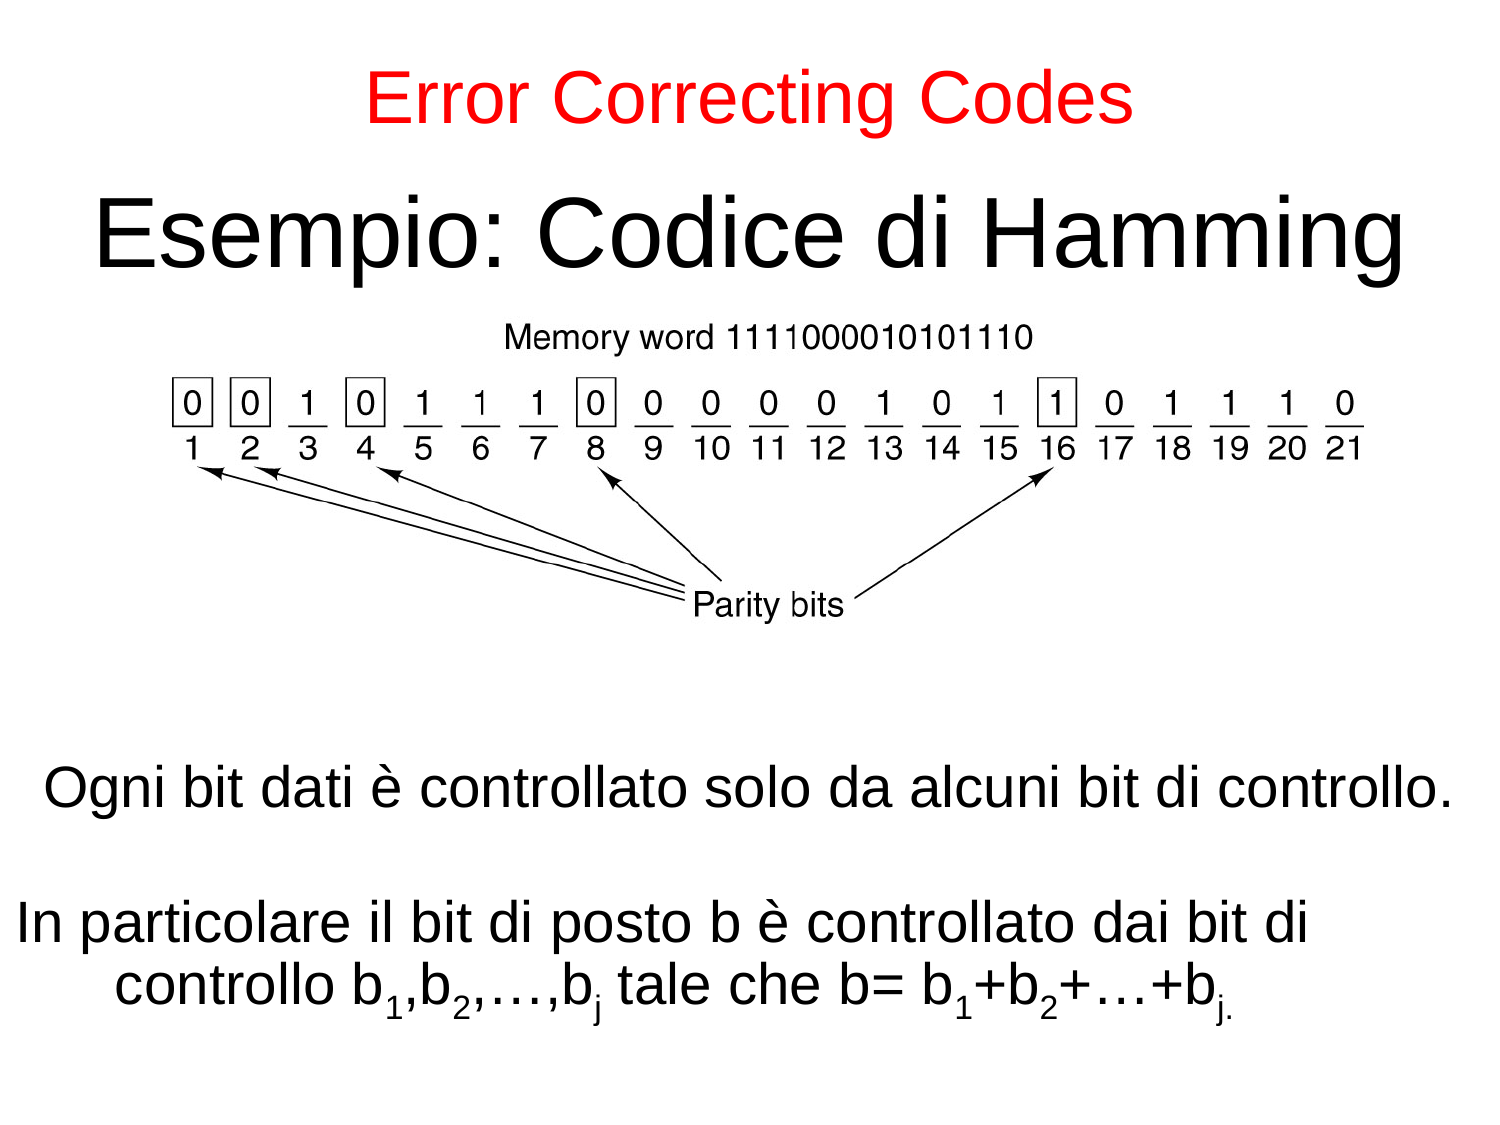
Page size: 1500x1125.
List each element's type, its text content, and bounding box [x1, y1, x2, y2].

list Esempio: Codice di Hamming Ogni bit dati è controllato solo da alcuni bit di controllo. In particolare il bit di posto b è controllato dai bit di controllo b1,b2,…,bj tale che b= b1+b2+…+bj. [0, 183, 1500, 1049]
picture [172, 316, 1364, 626]
title Error Correcting Codes [0, 0, 1500, 183]
